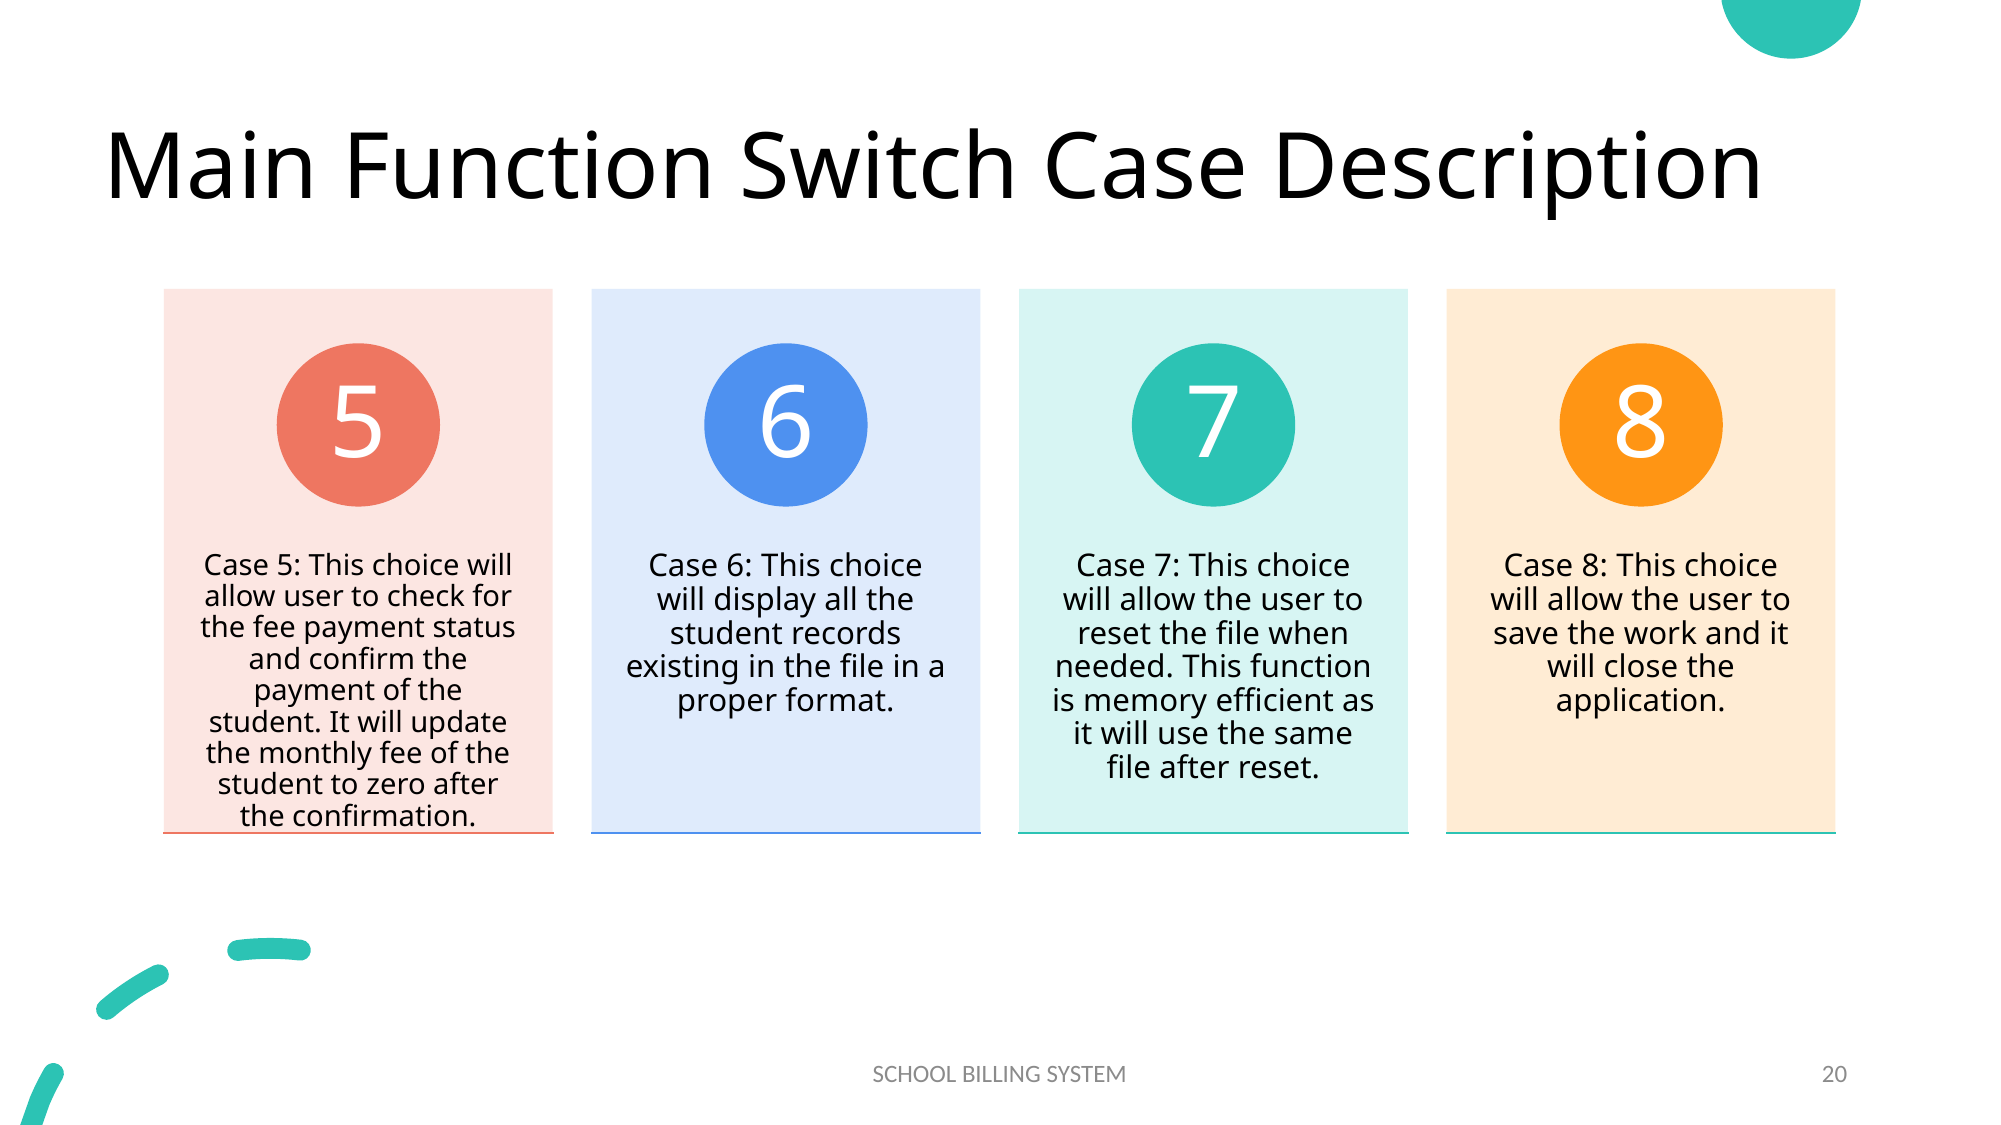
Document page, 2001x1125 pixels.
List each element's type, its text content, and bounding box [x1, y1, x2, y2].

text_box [163, 288, 1836, 834]
title Main Function Switch Case Description [88, 59, 1814, 278]
footer SCHOOL BILLING SYSTEM [662, 1042, 1338, 1103]
slide_number 20 [1412, 1042, 1863, 1103]
